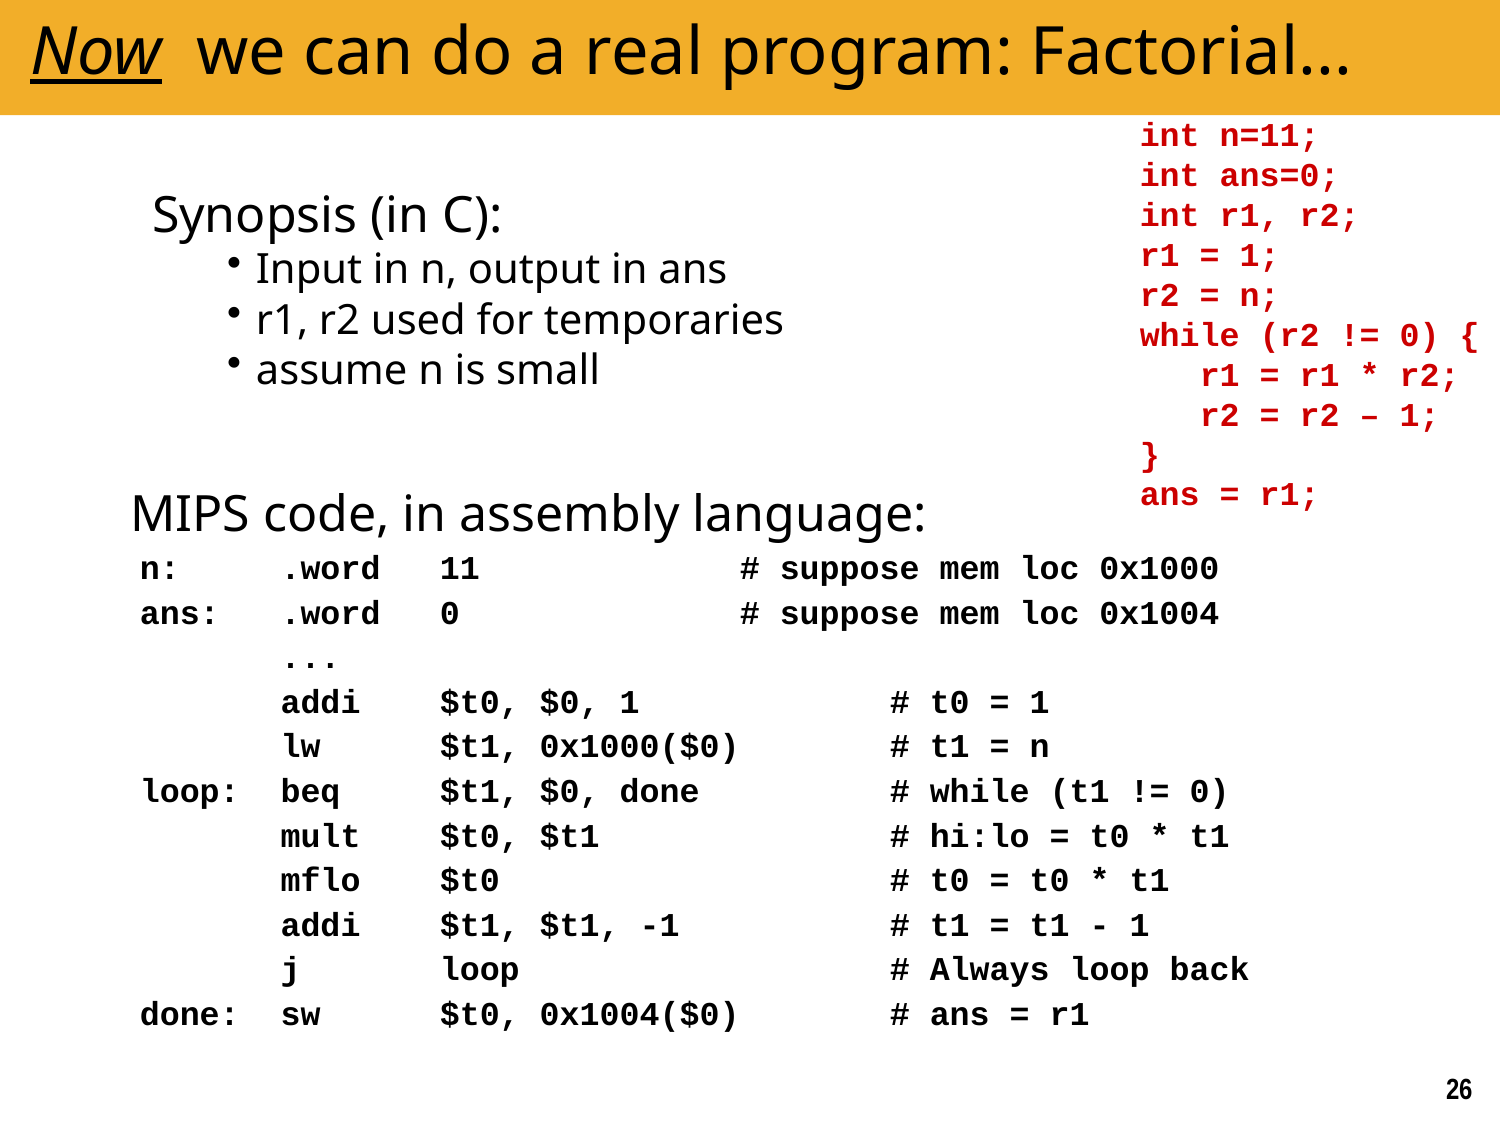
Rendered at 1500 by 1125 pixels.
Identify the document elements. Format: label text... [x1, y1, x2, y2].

text_box n: .word 11 # suppose mem loc 0x1000 ans: .word 0 # suppose mem loc 0x1004 ... addi $t0, $0, 1 # t0 = 1 lw $t1, 0x1000($0) # t1 = n loop: beq $t1, $0, done # while (t1 != 0) mult $t0, $t1 # hi:lo = t0 * t1 mflo $t0 # t0 = t0 * t1 addi $t1, $t1, -1 # t1 = t1 - 1 j loop # Always loop back done: sw $t0, 0x1004($0) # ans = r1 [124, 549, 1313, 1039]
title Now we can do a real program: Factorial... [0, 0, 1500, 116]
slide_number 26 [1424, 1062, 1488, 1113]
text_box int n=11; int ans=0; int r1, r2; r1 = 1; r2 = n; while (r2 != 0) { r1 = r1 * r2; r2 = r2 – 1; } ans = r1; [1124, 105, 1500, 520]
text_box MIPS code, in assembly language: [115, 474, 943, 549]
text_box Synopsis (in C): Input in n, output in ans r1, r2 used for temporaries assume n is small [137, 174, 825, 400]
